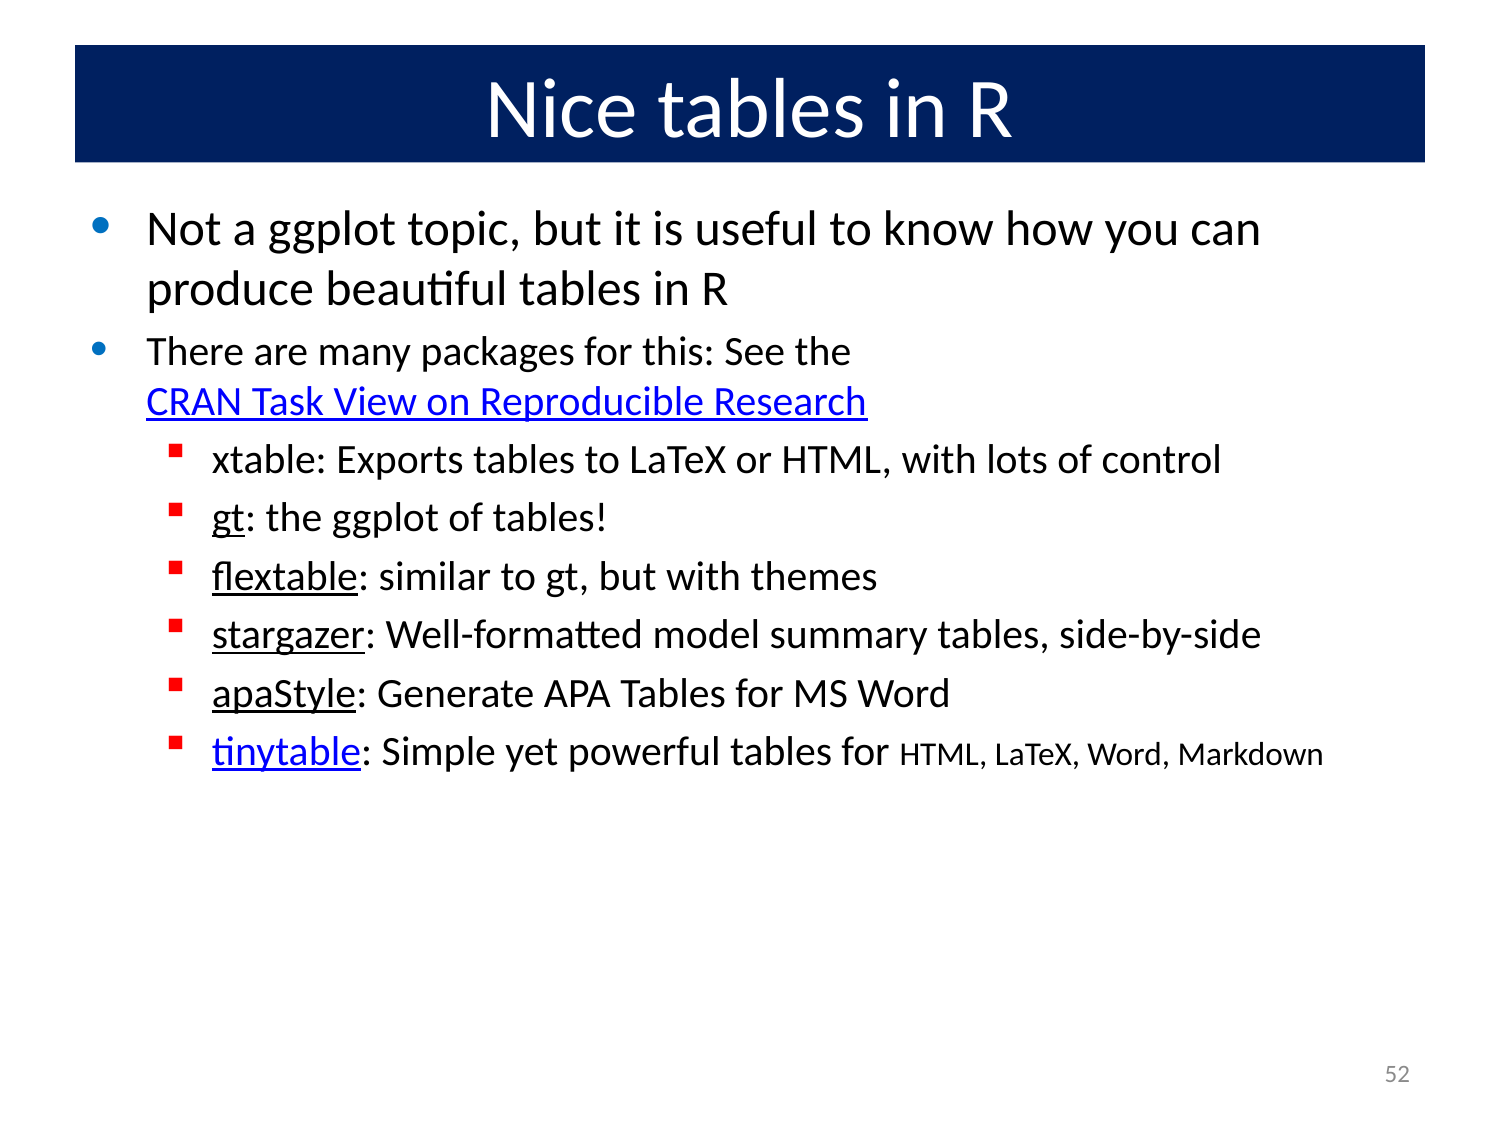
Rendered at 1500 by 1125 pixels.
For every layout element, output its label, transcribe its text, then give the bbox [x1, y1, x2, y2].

list Not a ggplot topic, but it is useful to know how you can produce beautiful tables in R There are many packages for this: See the CRAN Task View on Reproducible Research xtable: Exports tables to LaTeX or HTML, with lots of control gt: the ggplot of tables! flextable: similar to gt, but with themes stargazer: Well-formatted model summary tables, side-by-side apaStyle: Generate APA Tables for MS Word tinytable: Simple yet powerful tables for HTML, LaTeX, Word, Markdown [75, 187, 1425, 1025]
title Nice tables in R [75, 45, 1425, 163]
slide_number 52 [1074, 1042, 1425, 1103]
